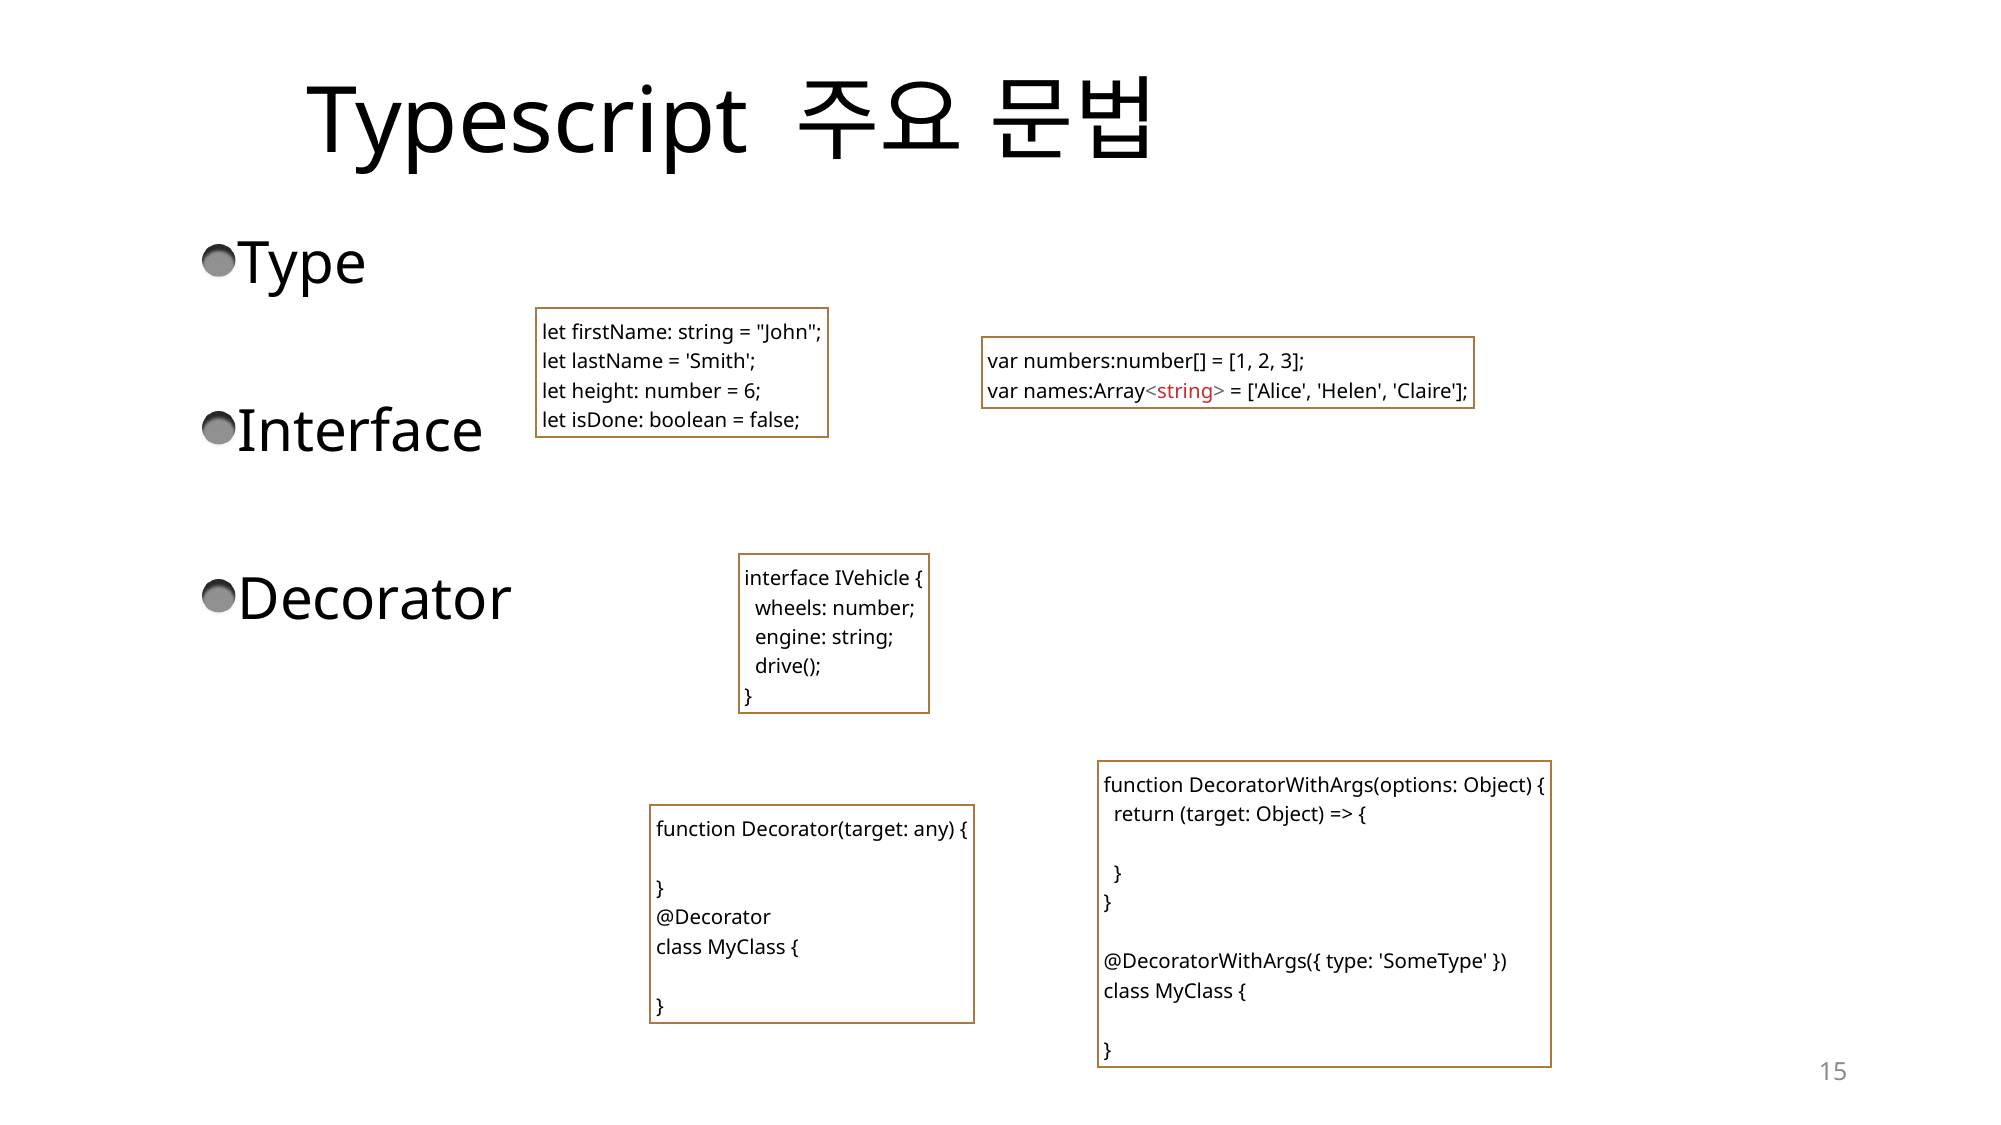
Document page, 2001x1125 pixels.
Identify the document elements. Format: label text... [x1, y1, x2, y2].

text_box function DecoratorWithArgs(options: Object) { return (target: Object) => { } } @DecoratorWithArgs({ type: 'SomeType' }) class MyClass { } [1097, 760, 1551, 1068]
text_box let firstName: string = "John"; let lastName = 'Smith'; let height: number = 6; let isDone: boolean = false; [536, 307, 828, 438]
title Typescript 주요 문법 [291, 29, 1709, 216]
picture [199, 576, 238, 618]
picture [199, 241, 238, 282]
text_box var numbers:number[] = [1, 2, 3]; var names:Array<string> = ['Alice', 'Helen', 'Claire']; [981, 337, 1474, 408]
text_box function Decorator(target: any) { } @Decorator class MyClass { } [650, 805, 974, 1023]
picture [199, 408, 238, 450]
list Type Interface Decorator [184, 226, 1709, 1042]
slide_number 15 [1412, 1042, 1863, 1103]
text_box interface IVehicle { wheels: number; engine: string; drive(); } [738, 554, 929, 714]
